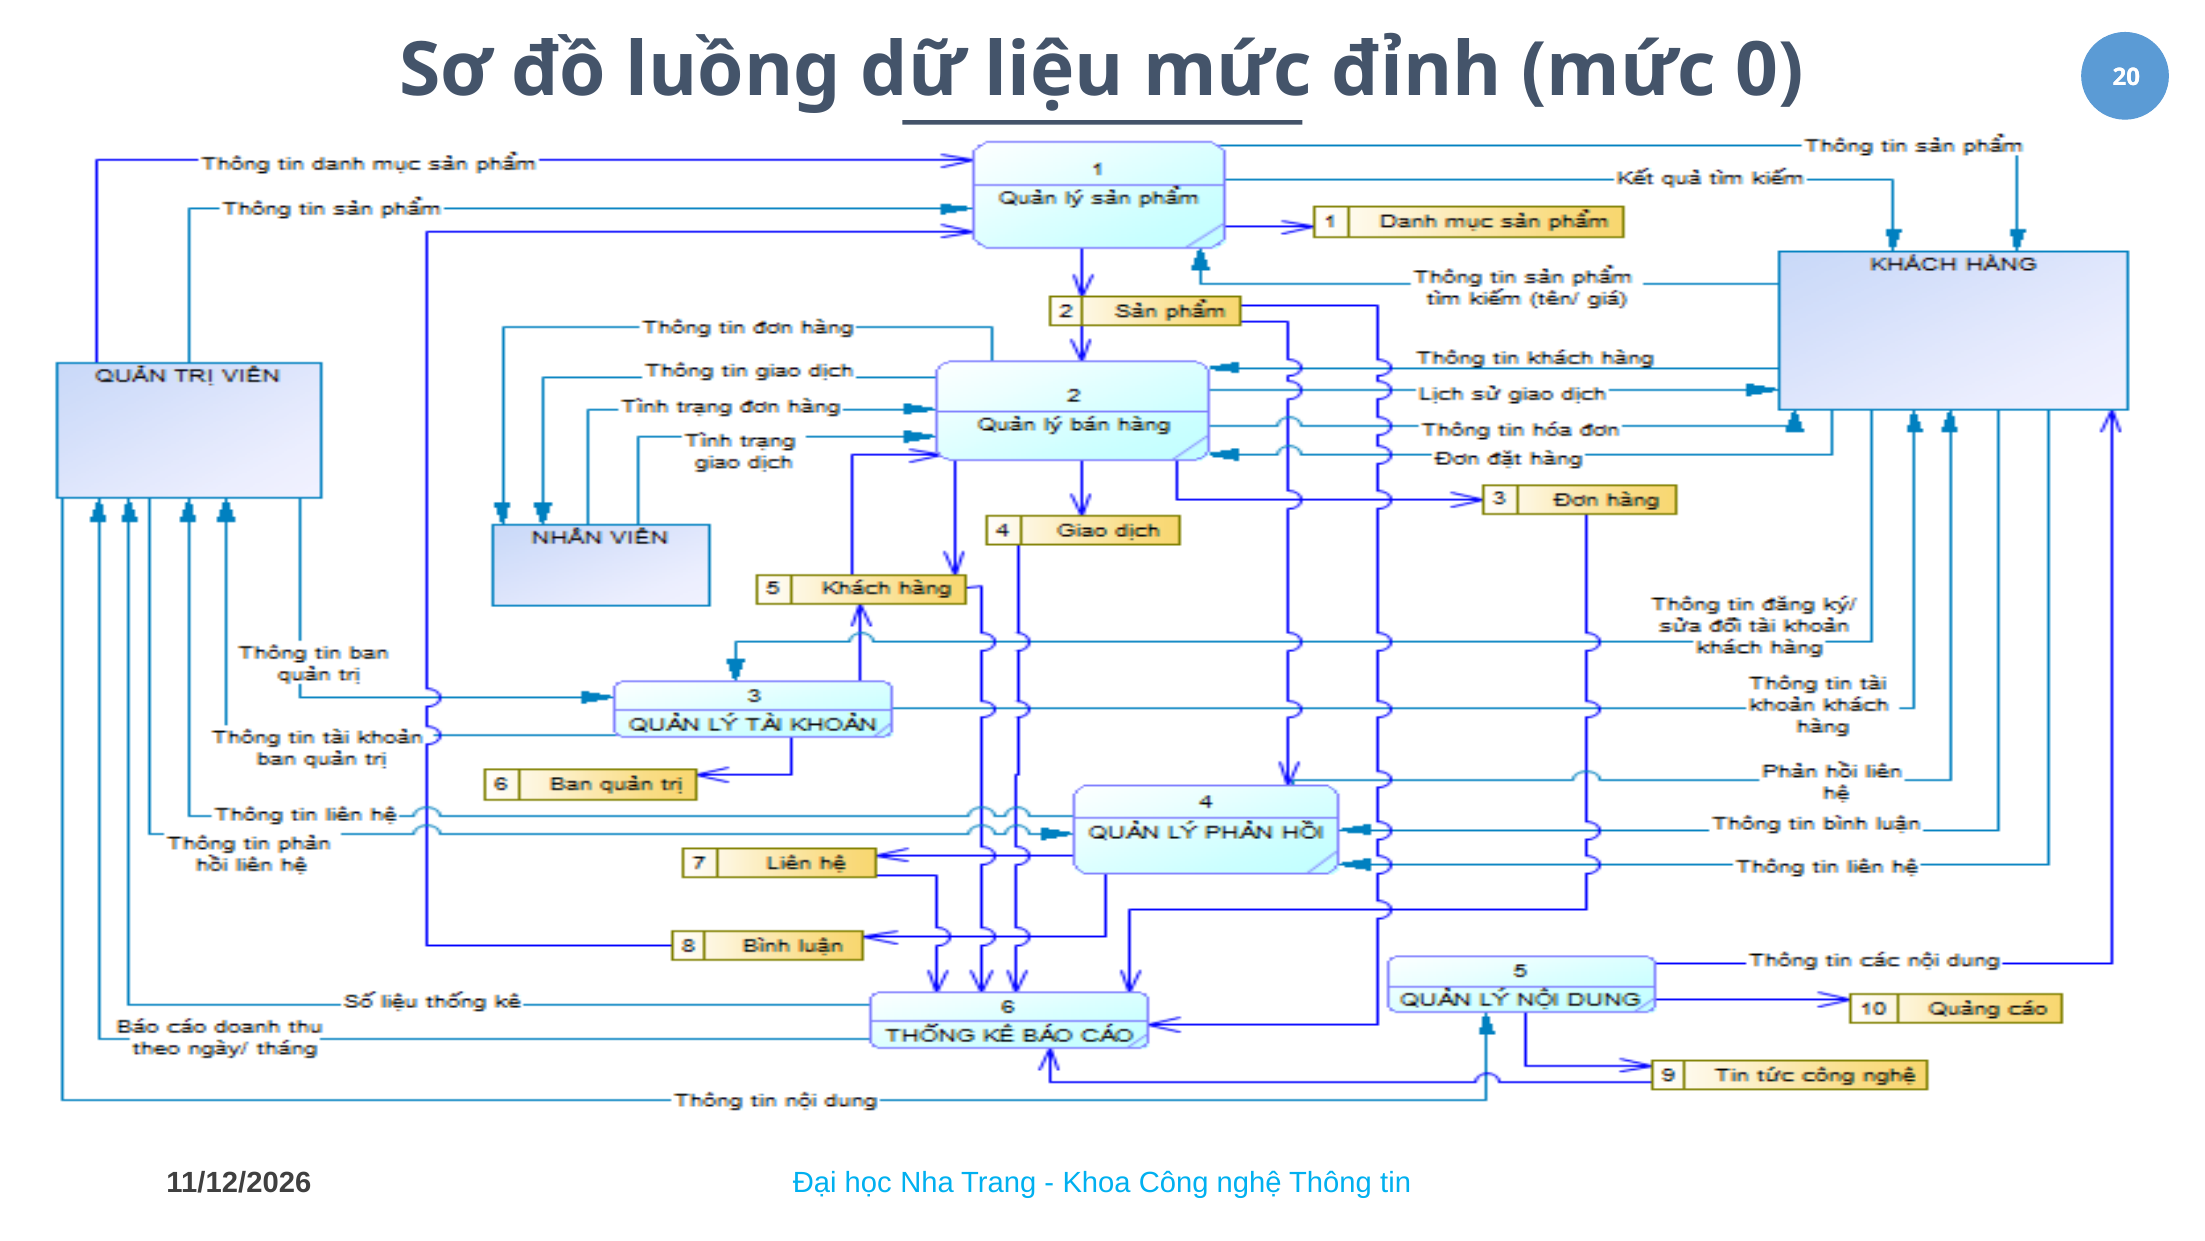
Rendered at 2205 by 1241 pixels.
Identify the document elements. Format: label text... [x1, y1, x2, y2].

picture [46, 127, 2159, 1114]
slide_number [151, 1149, 648, 1216]
footer Đại học Nha Trang - Khoa Công nghệ Thông tin [730, 1149, 1475, 1216]
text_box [162, 25, 2043, 125]
